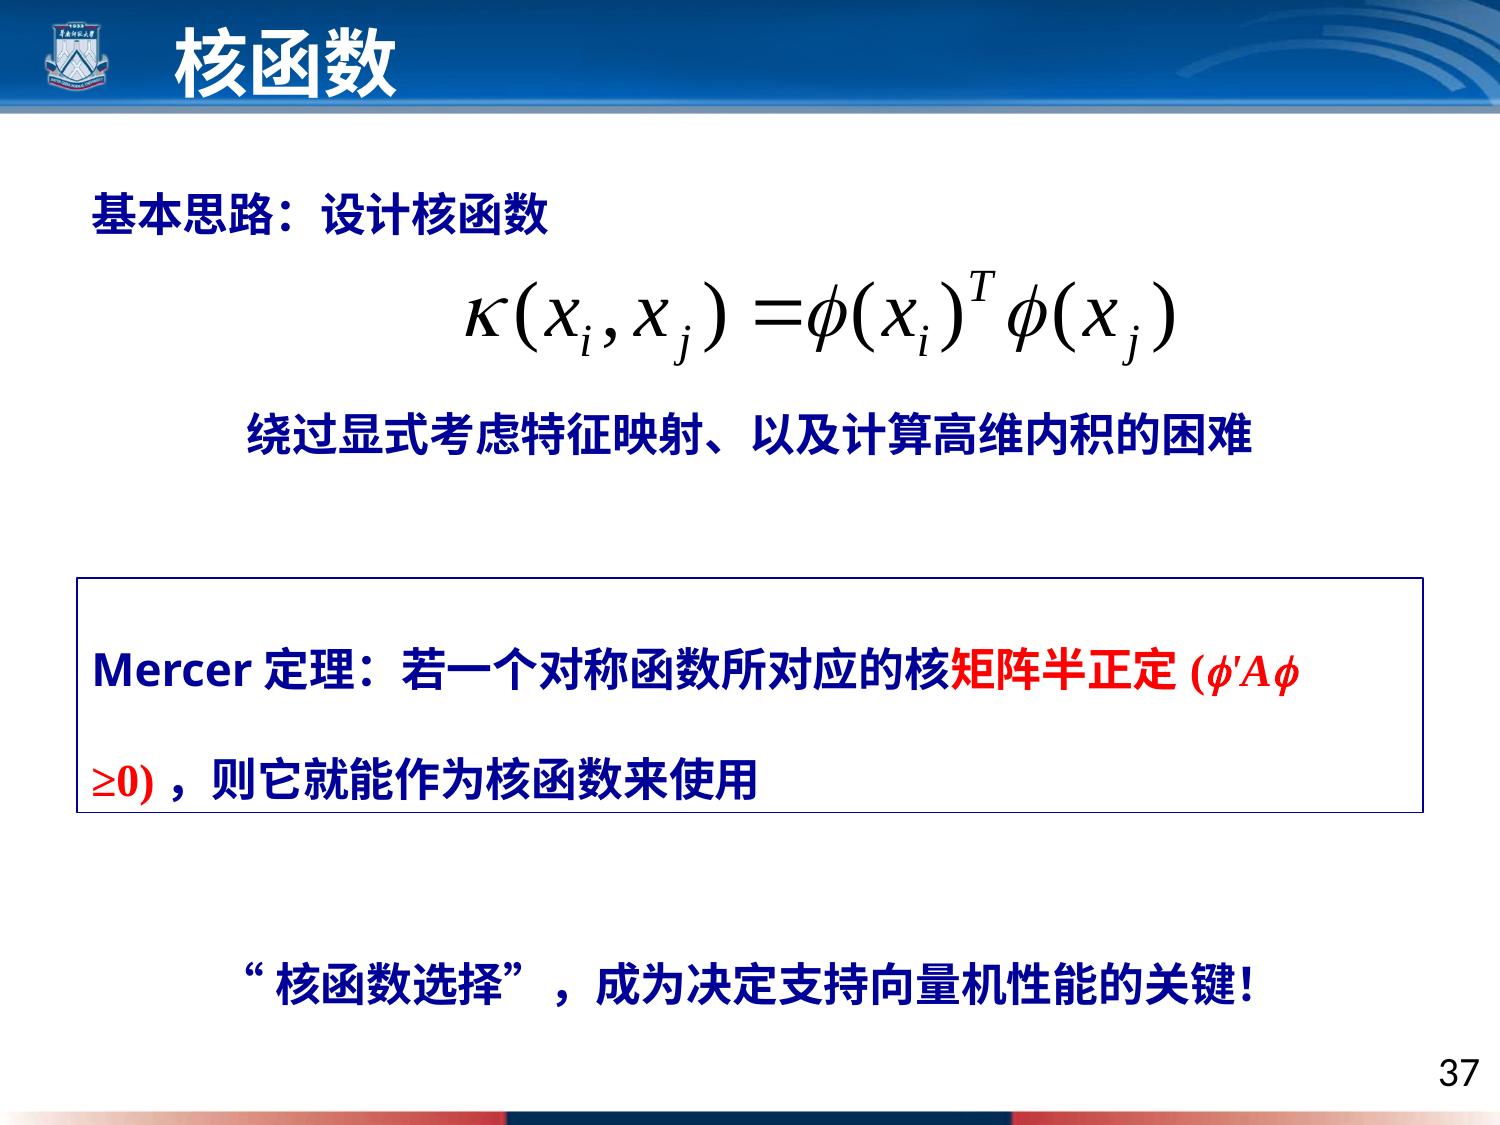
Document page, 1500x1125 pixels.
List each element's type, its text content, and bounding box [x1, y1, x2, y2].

text_box Mercer定理：若一个对称函数所对应的核矩阵半正定('A ≥0)，则它就能作为核函数来使用 [76, 577, 1424, 813]
text_box 核函数 [158, 0, 1434, 163]
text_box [453, 250, 1190, 383]
text_box 基本思路：设计核函数 绕过显式考虑特征映射、以及计算高维内积的困难 “核函数选择”，成为决定支持向量机性能的关键！ [76, 813, 1424, 1018]
picture [0, 0, 1500, 1125]
text_box 基本思路：设计核函数 绕过显式考虑特征映射、以及计算高维内积的困难 “核函数选择”，成为决定支持向量机性能的关键！ [76, 123, 1424, 577]
